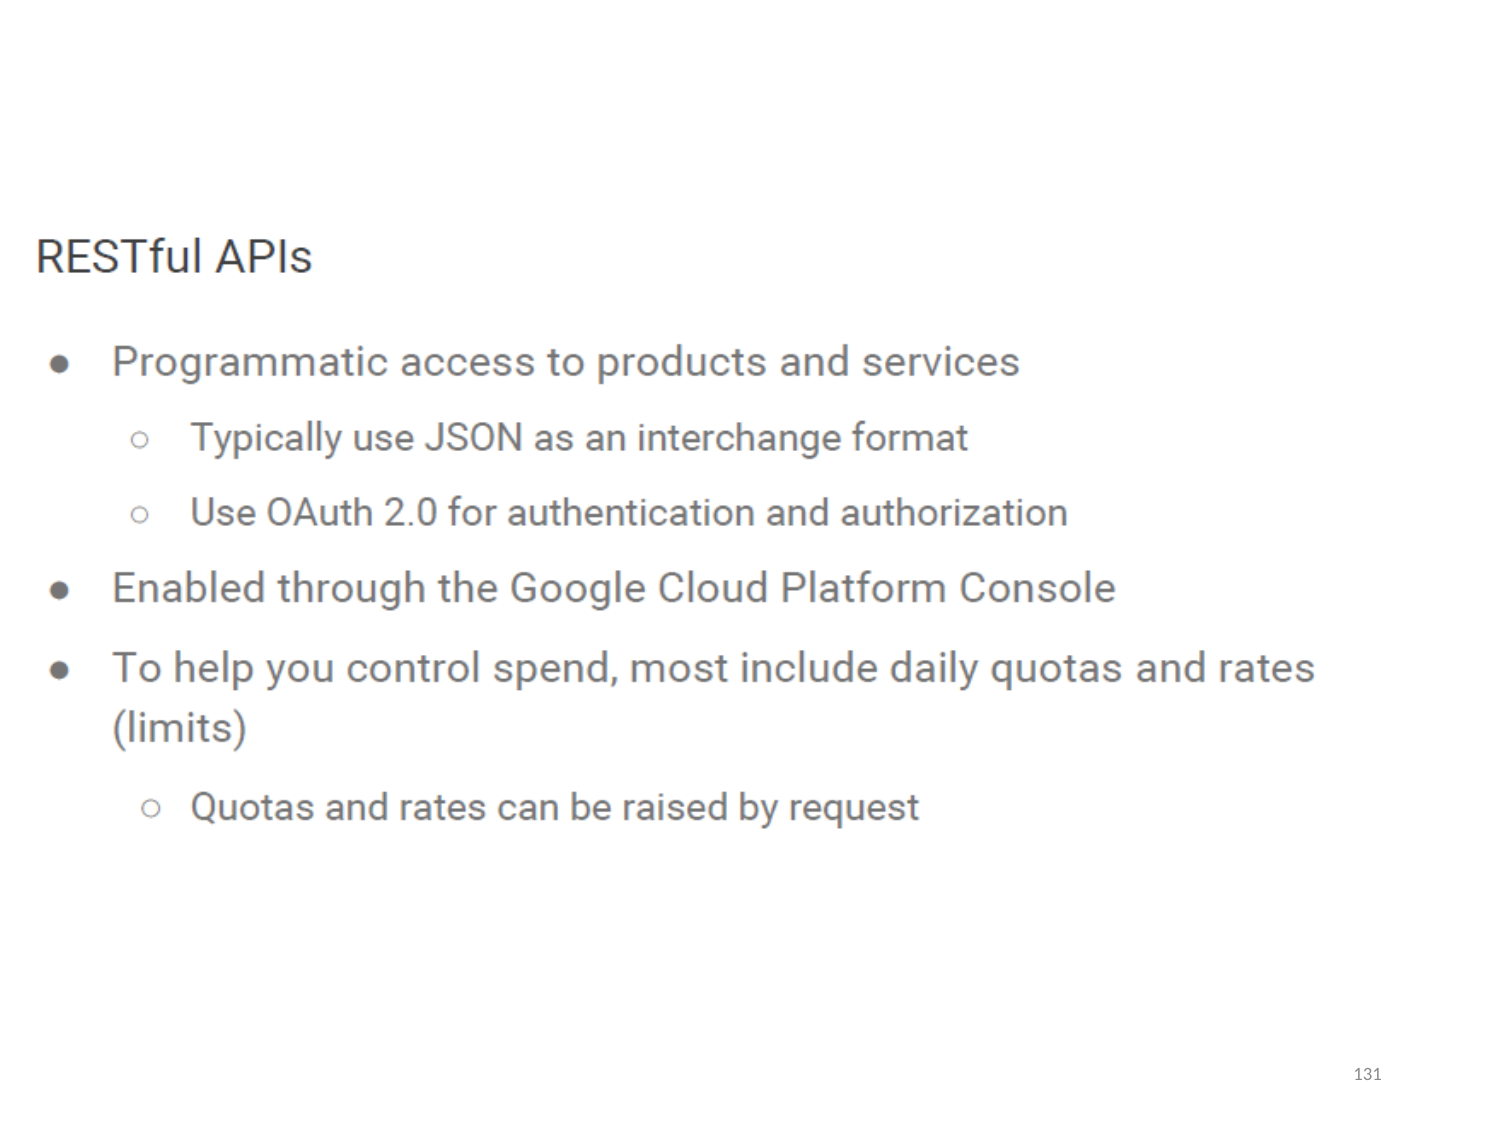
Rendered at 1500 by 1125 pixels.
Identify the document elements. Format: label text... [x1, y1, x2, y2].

picture [0, 213, 1500, 873]
text_box 131 [1059, 1042, 1397, 1103]
